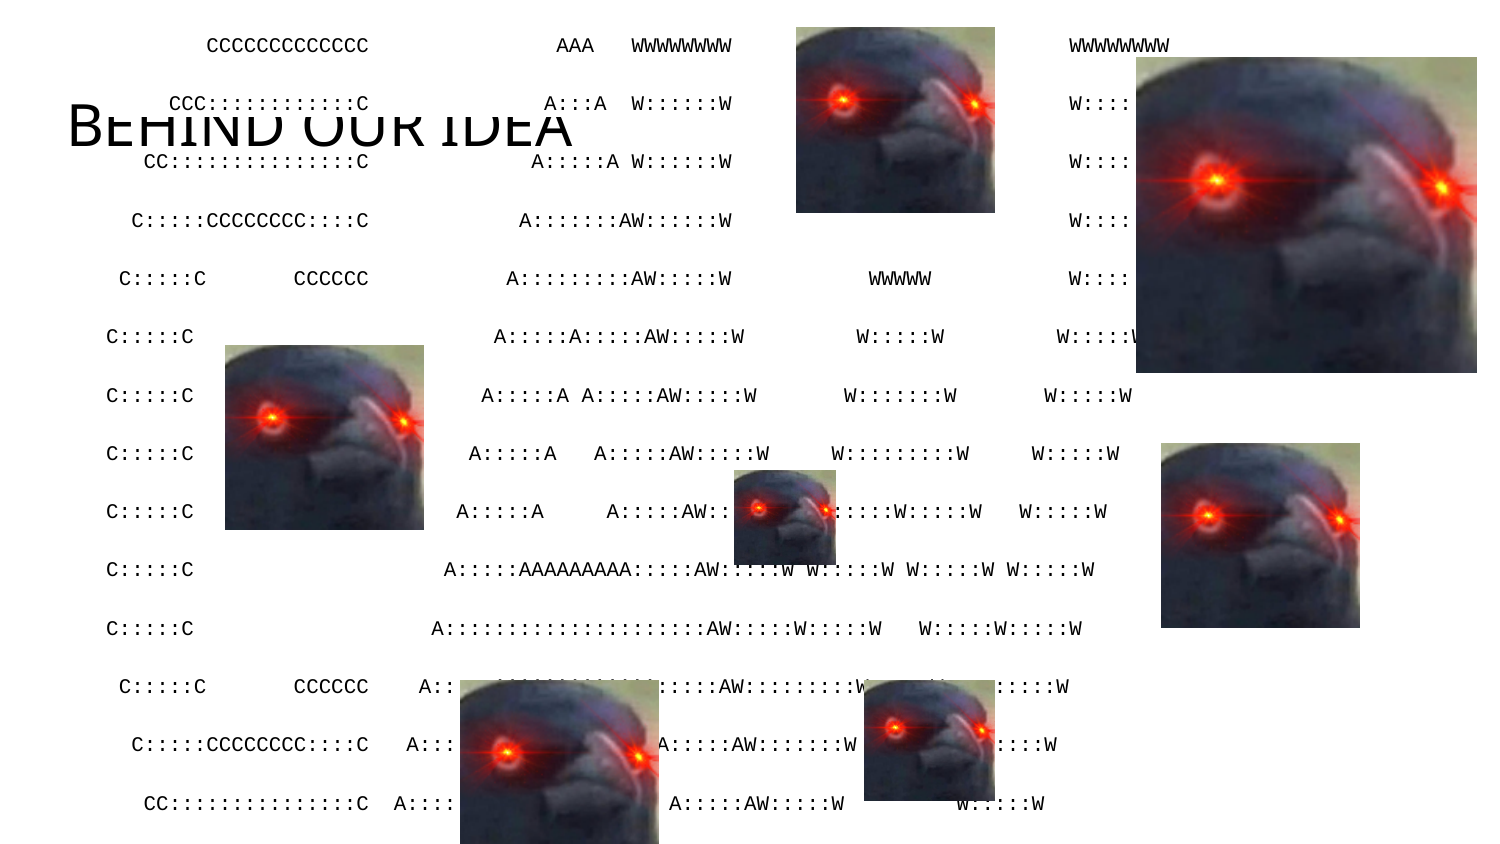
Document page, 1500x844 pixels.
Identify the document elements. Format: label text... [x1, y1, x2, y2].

list CCCCCCCCCCCCC AAA WWWWWWWW WWWWWWWW CCC::::::::::::C A:::A W::::::W W::::::W CC:::::::::::::::C A:::::A W::::::W W::::::W C:::::CCCCCCCC::::C A:::::::AW::::::W W::::::W C:::::C CCCCCC A:::::::::AW:::::W WWWWW W:::::W C:::::C A:::::A:::::AW:::::W W:::::W W:::::W C:::::C A:::::A A:::::AW:::::W W:::::::W W:::::W C:::::C A:::::A A:::::AW:::::W W:::::::::W W:::::W C:::::C A:::::A A:::::AW:::::W W:::::W:::::W W:::::W C:::::C A:::::AAAAAAAAA:::::AW:::::W W:::::W W:::::W W:::::W C:::::C A:::::::::::::::::::::AW:::::W:::::W W:::::W:::::W C:::::C CCCCCC A:::::AAAAAAAAAAAAA:::::AW:::::::::W W:::::::::W C:::::CCCCCCCC::::C A:::::A A:::::AW:::::::W W:::::::W CC:::::::::::::::C A:::::A A:::::AW:::::W W:::::W CCC::::::::::::C A:::::A A:::::AW:::W W:::W CCCCCCCCCCCCCAAAAAAA AAAAAAAWWW WWW [91, 0, 1489, 461]
picture [864, 679, 995, 802]
picture [1136, 56, 1477, 373]
picture [795, 27, 995, 213]
title BEHIND OUR IDEA [51, 72, 91, 167]
picture [224, 344, 424, 530]
picture [460, 679, 660, 844]
picture [734, 469, 836, 565]
picture [1161, 443, 1361, 628]
